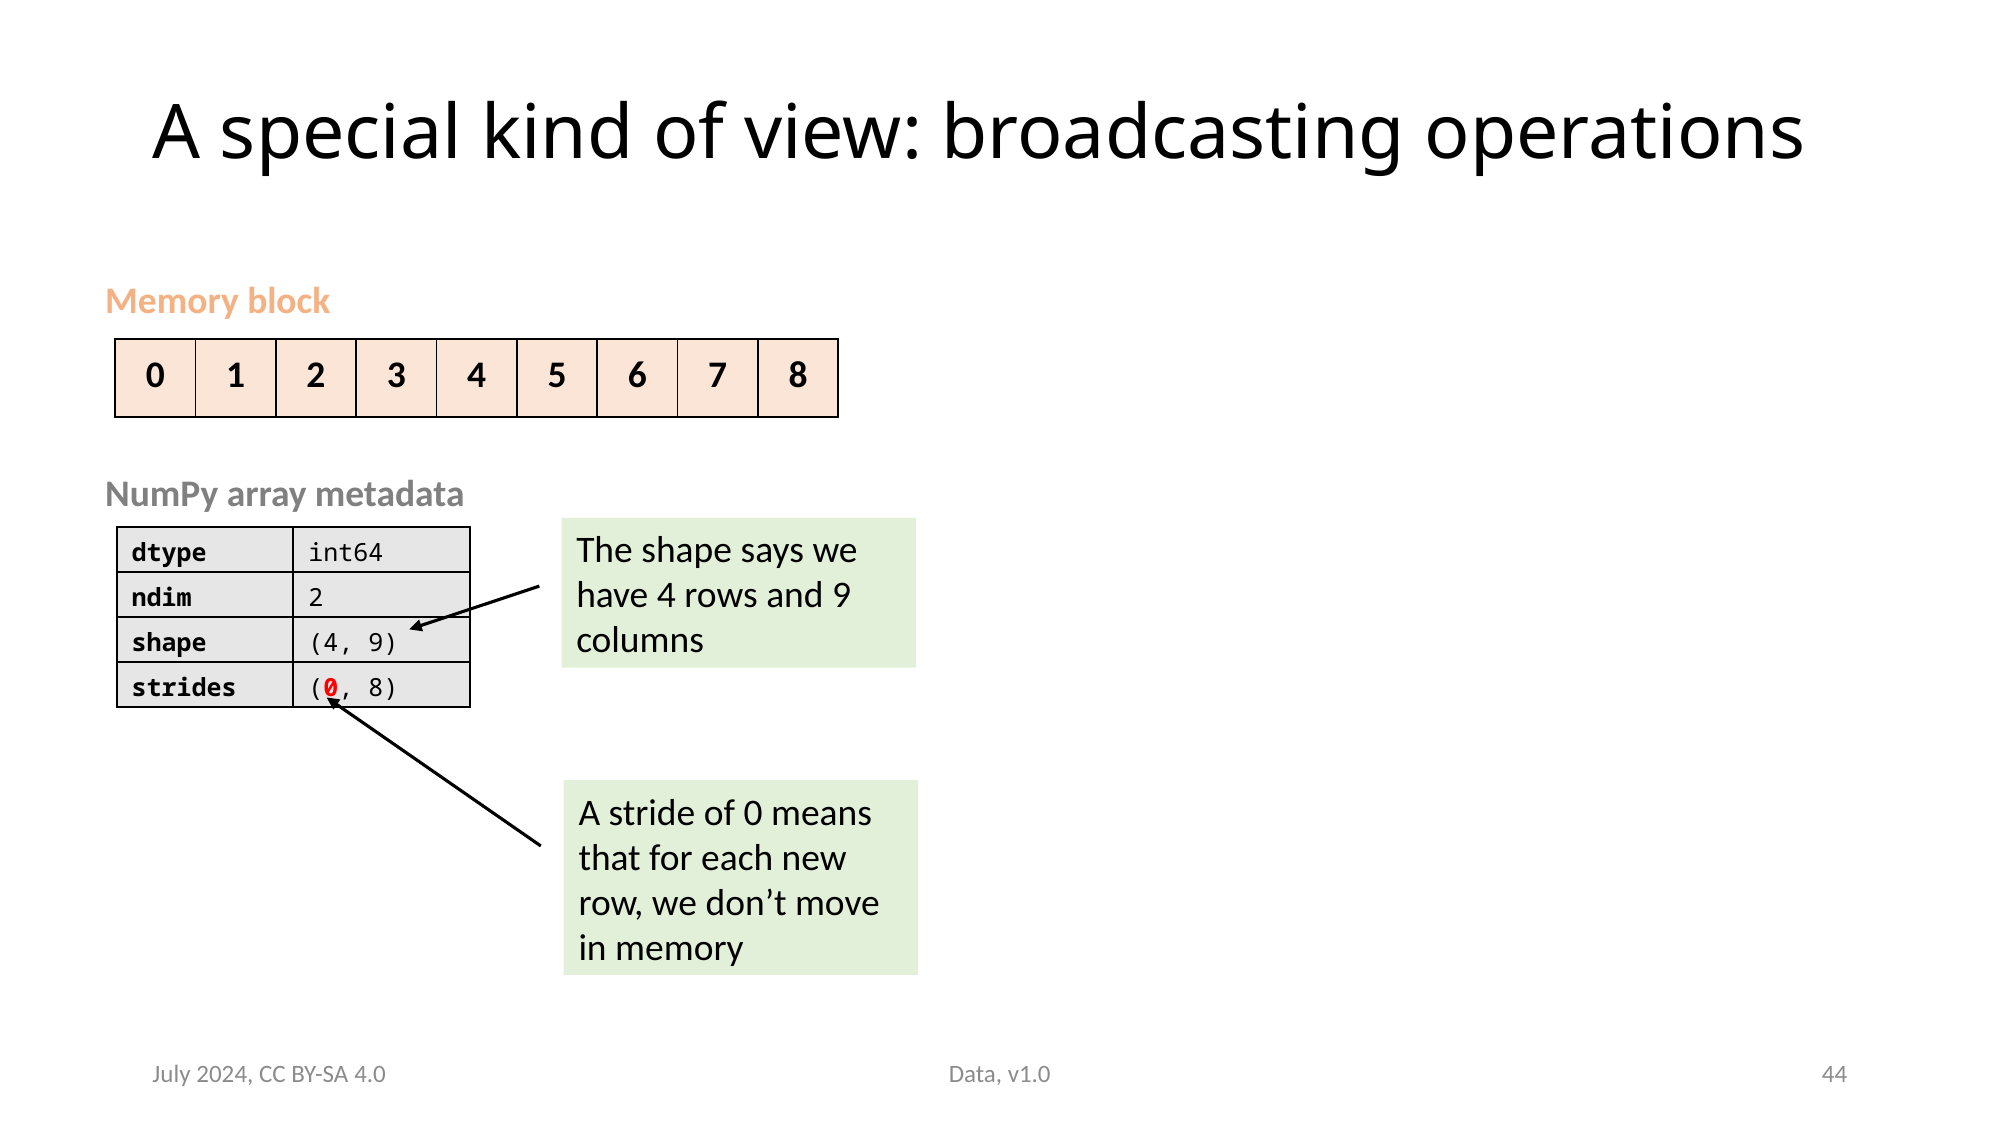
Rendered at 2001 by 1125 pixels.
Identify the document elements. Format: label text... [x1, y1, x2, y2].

table_cell 2 [294, 573, 469, 616]
table_header 1 [196, 340, 275, 416]
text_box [409, 586, 540, 630]
title A special kind of view: broadcasting operations [137, 59, 1863, 209]
table_cell shape [118, 618, 292, 661]
table_cell (4, 9) [294, 618, 469, 661]
slide_number 44 [1412, 1042, 1863, 1103]
table_header 7 [678, 340, 757, 416]
table_header 6 [598, 340, 677, 416]
table_header 5 [518, 340, 596, 416]
table_header 4 [437, 340, 516, 416]
text_box NumPy array metadata [90, 461, 516, 522]
table_header 2 [277, 340, 355, 416]
table_cell ndim [118, 573, 292, 616]
table_header 8 [759, 340, 837, 416]
table_header int64 [294, 528, 469, 571]
table_header 0 [116, 340, 195, 416]
table_header 3 [357, 340, 436, 416]
table_cell (0, 8) [294, 663, 469, 706]
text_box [326, 697, 541, 846]
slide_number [137, 1042, 588, 1103]
table_cell strides [118, 663, 292, 706]
table_header dtype [118, 528, 292, 571]
text_box A stride of 0 means that for each new row, we don’t move in memory [563, 780, 919, 975]
text_box The shape says we have 4 rows and 9 columns [561, 517, 916, 668]
text_box Memory block [90, 268, 410, 329]
footer Data, v1.0 [662, 1042, 1338, 1103]
